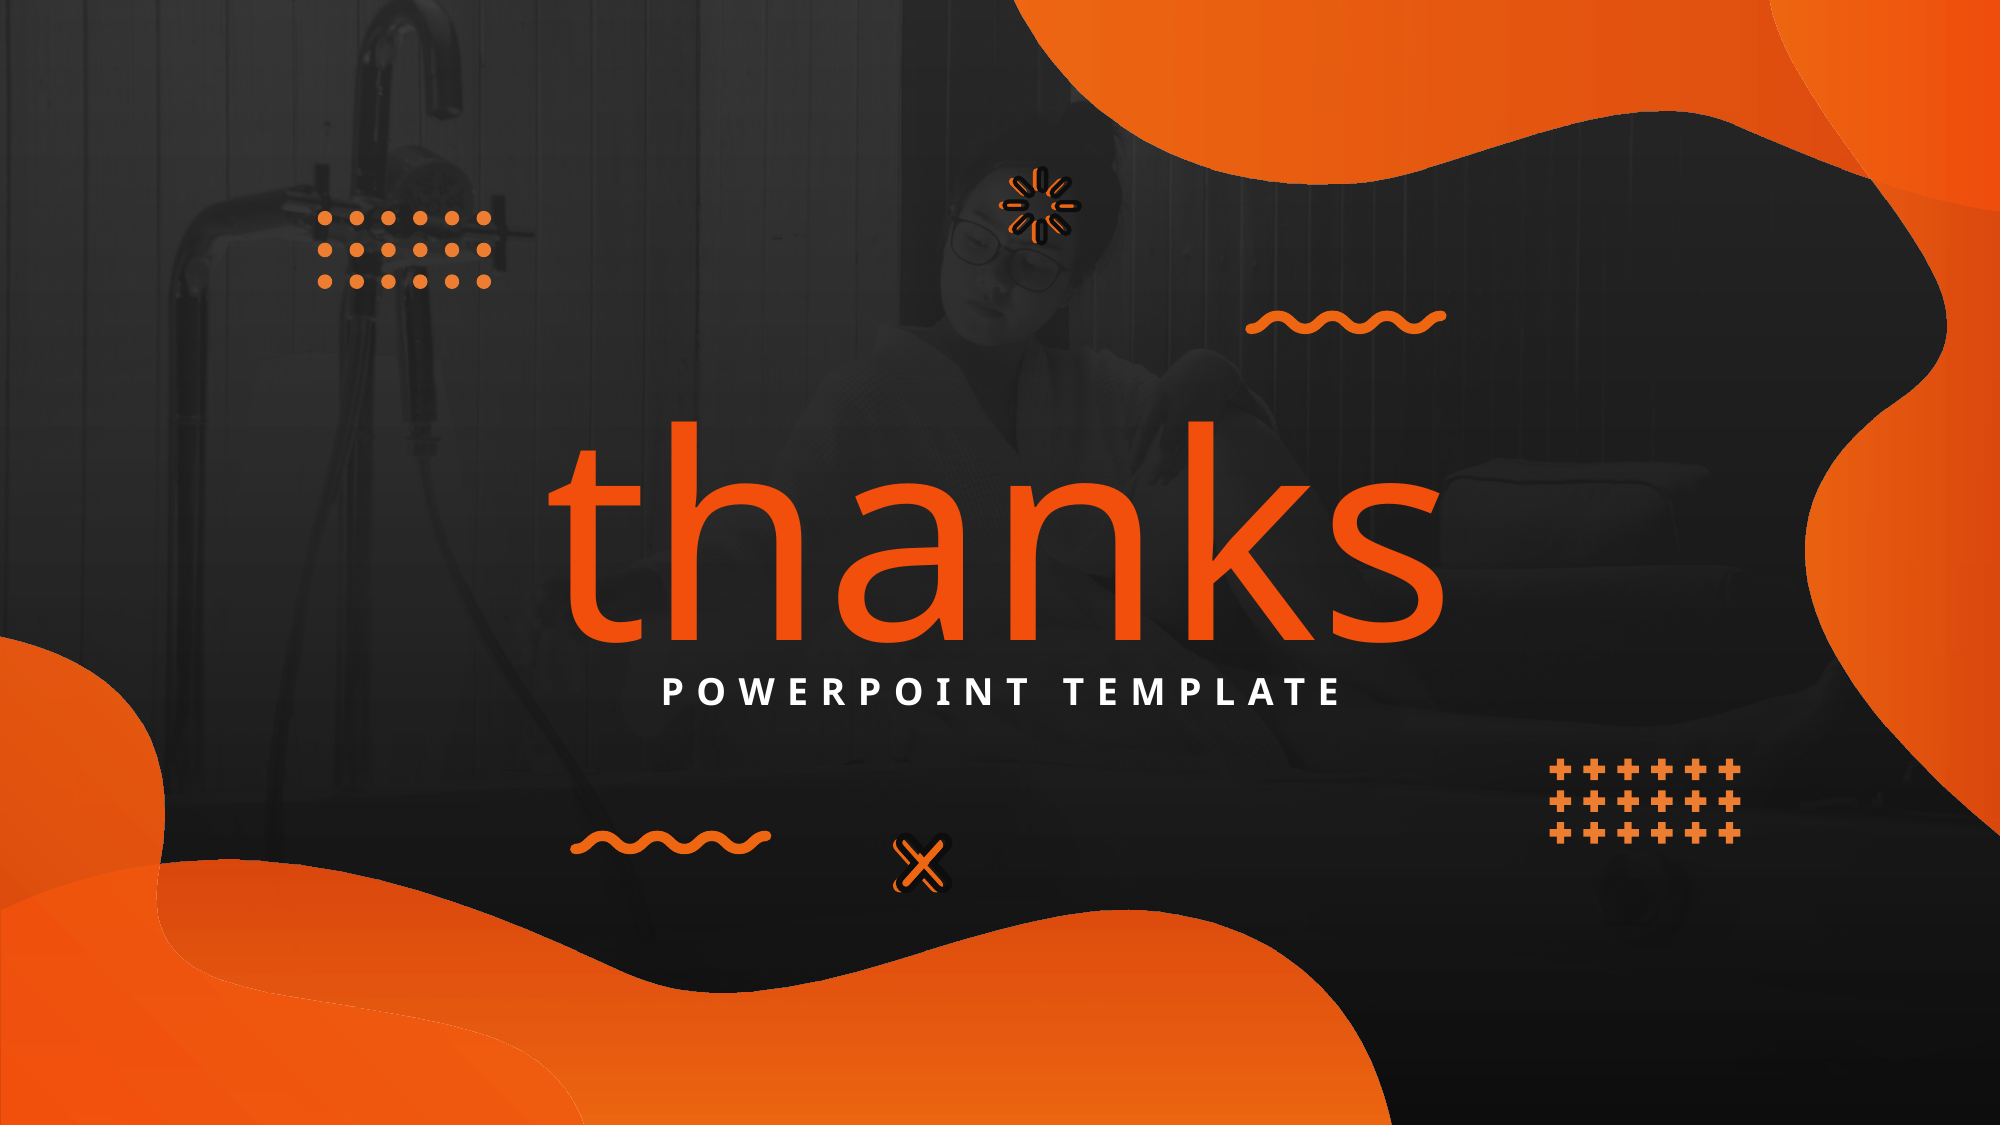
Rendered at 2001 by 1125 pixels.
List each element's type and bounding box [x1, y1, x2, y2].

picture [0, 0, 2000, 1125]
text_box [998, 168, 1080, 244]
text_box [892, 835, 950, 893]
text_box [317, 210, 492, 289]
